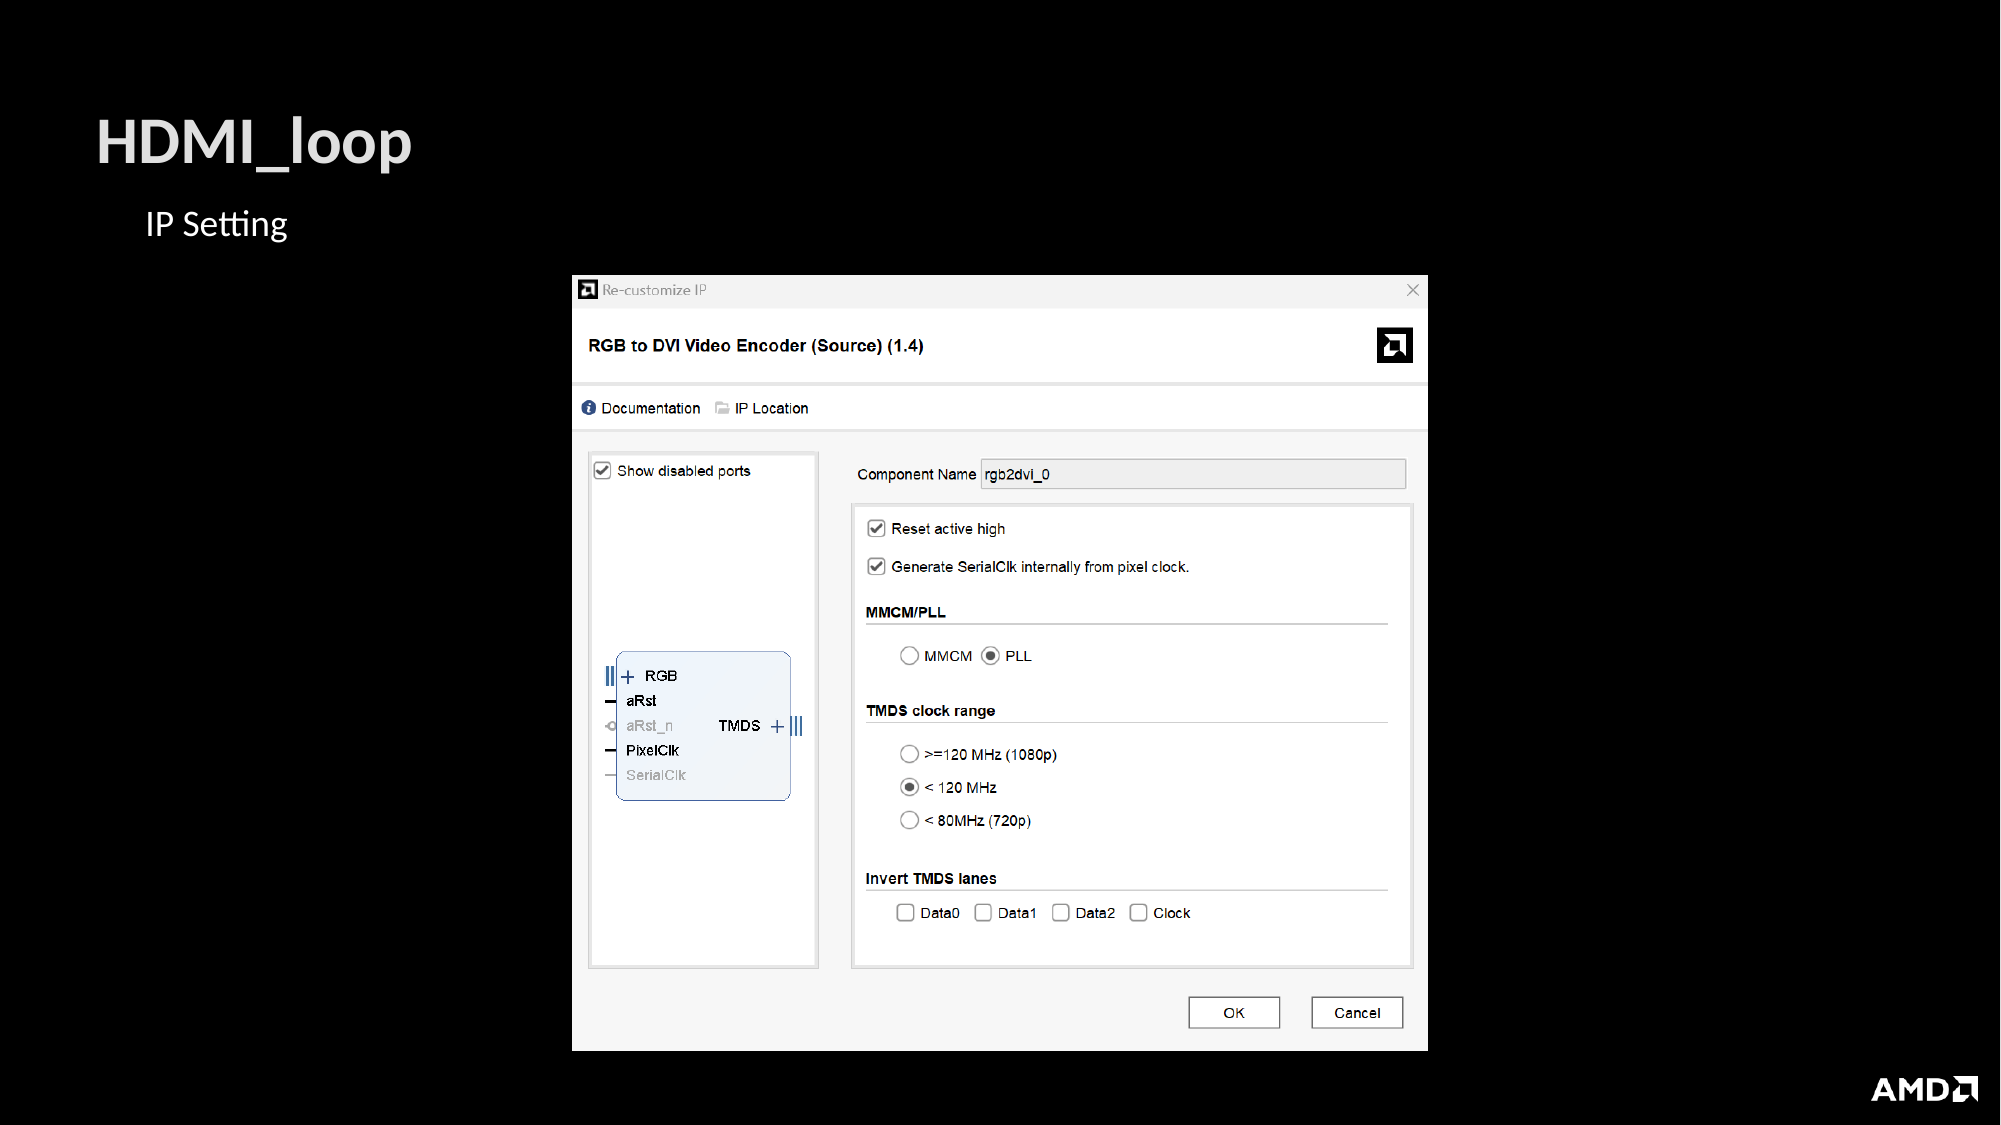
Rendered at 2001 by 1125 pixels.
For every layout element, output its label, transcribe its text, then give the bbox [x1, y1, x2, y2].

picture [1871, 1076, 1978, 1102]
title HDMI_loop [96, 97, 1904, 178]
picture [572, 275, 1428, 1052]
text_box IP Setting [130, 192, 1975, 252]
